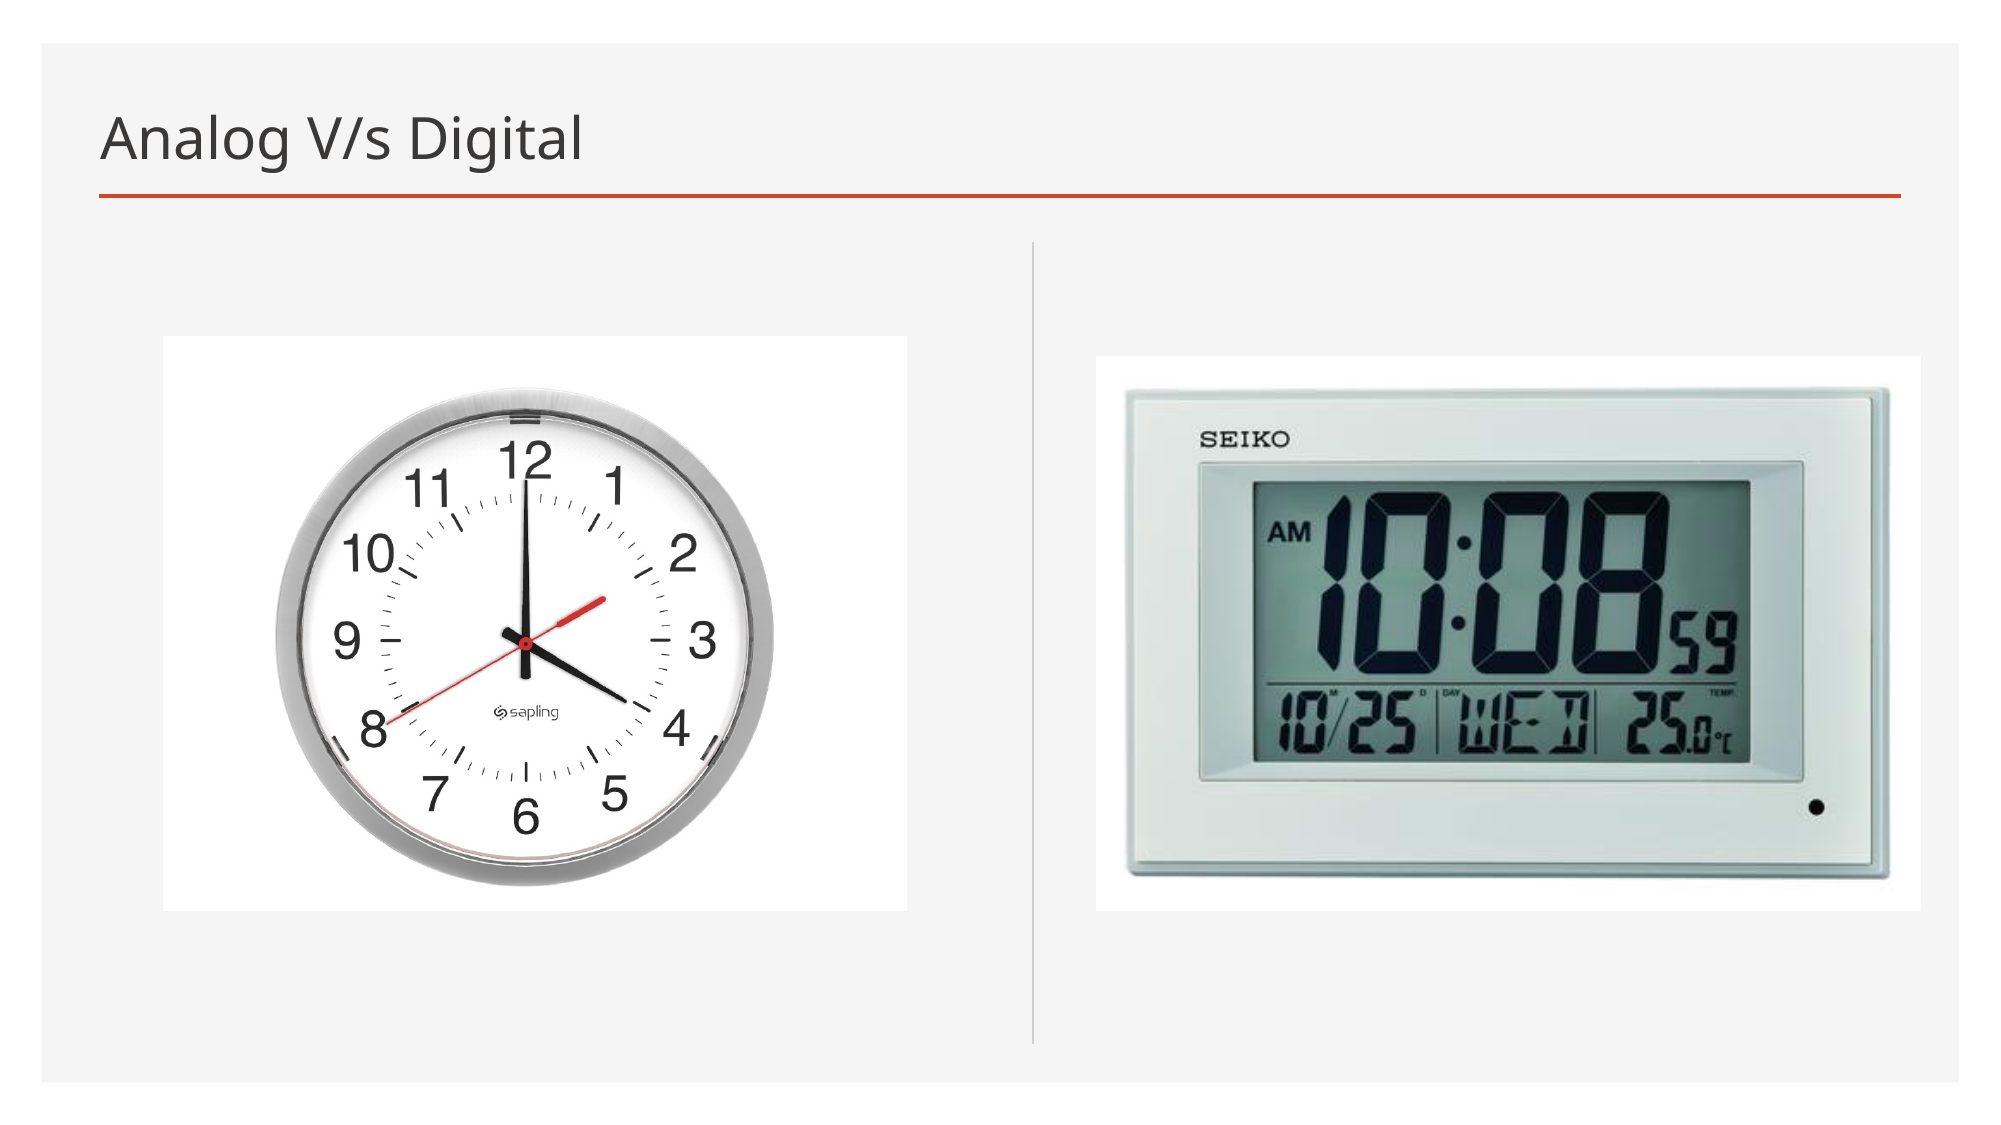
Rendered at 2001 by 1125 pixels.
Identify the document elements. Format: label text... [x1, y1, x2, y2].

picture [1096, 356, 1921, 911]
picture [162, 336, 907, 911]
title Analog V/s Digital [85, 73, 1214, 179]
